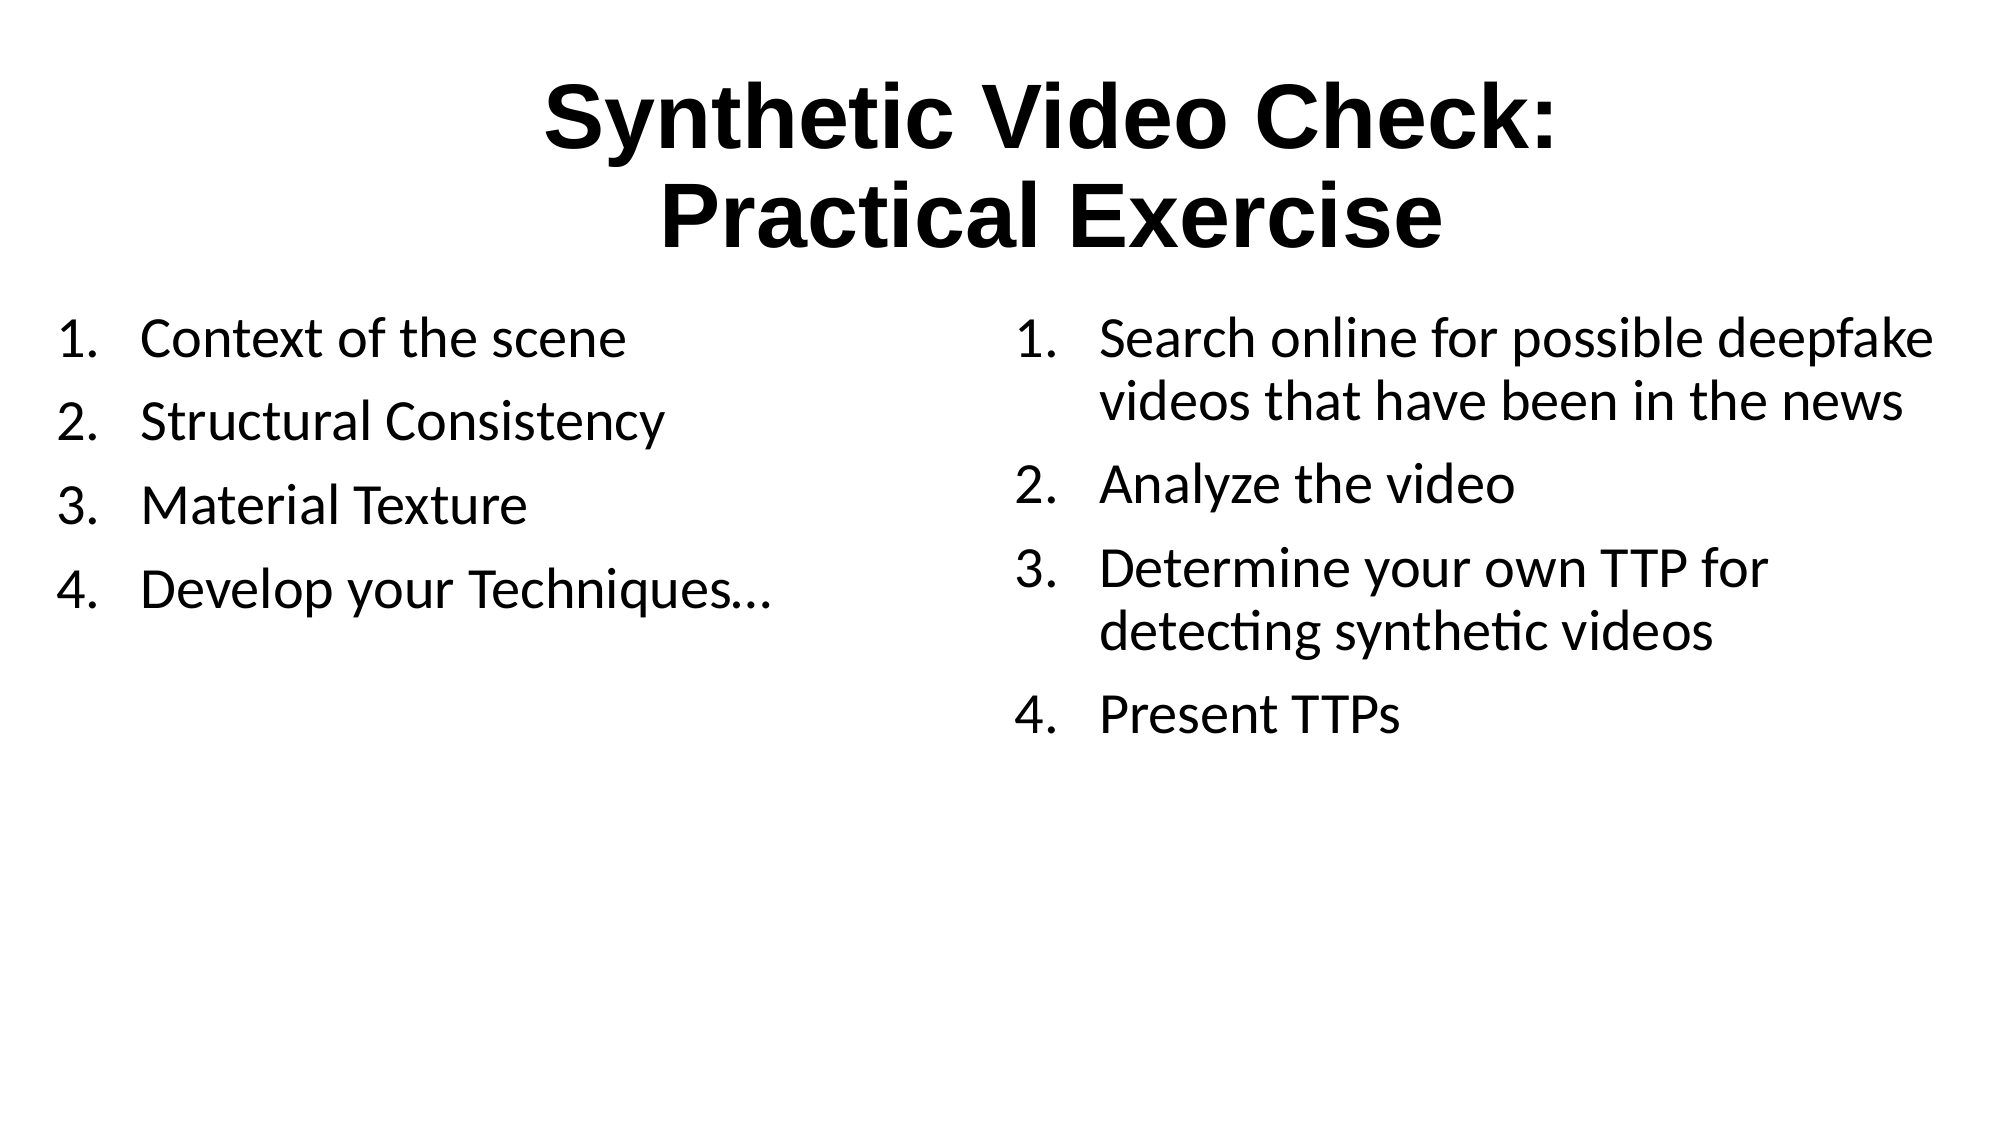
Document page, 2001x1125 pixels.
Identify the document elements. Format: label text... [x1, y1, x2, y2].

list Context of the scene Structural Consistency Material Texture Develop your Techniques… [41, 299, 999, 1100]
title Synthetic Video Check: Practical Exercise [242, 59, 1863, 278]
text_box Search online for possible deepfake videos that have been in the news Analyze the video Determine your own TTP for detecting synthetic videos Present TTPs [999, 299, 1998, 1100]
